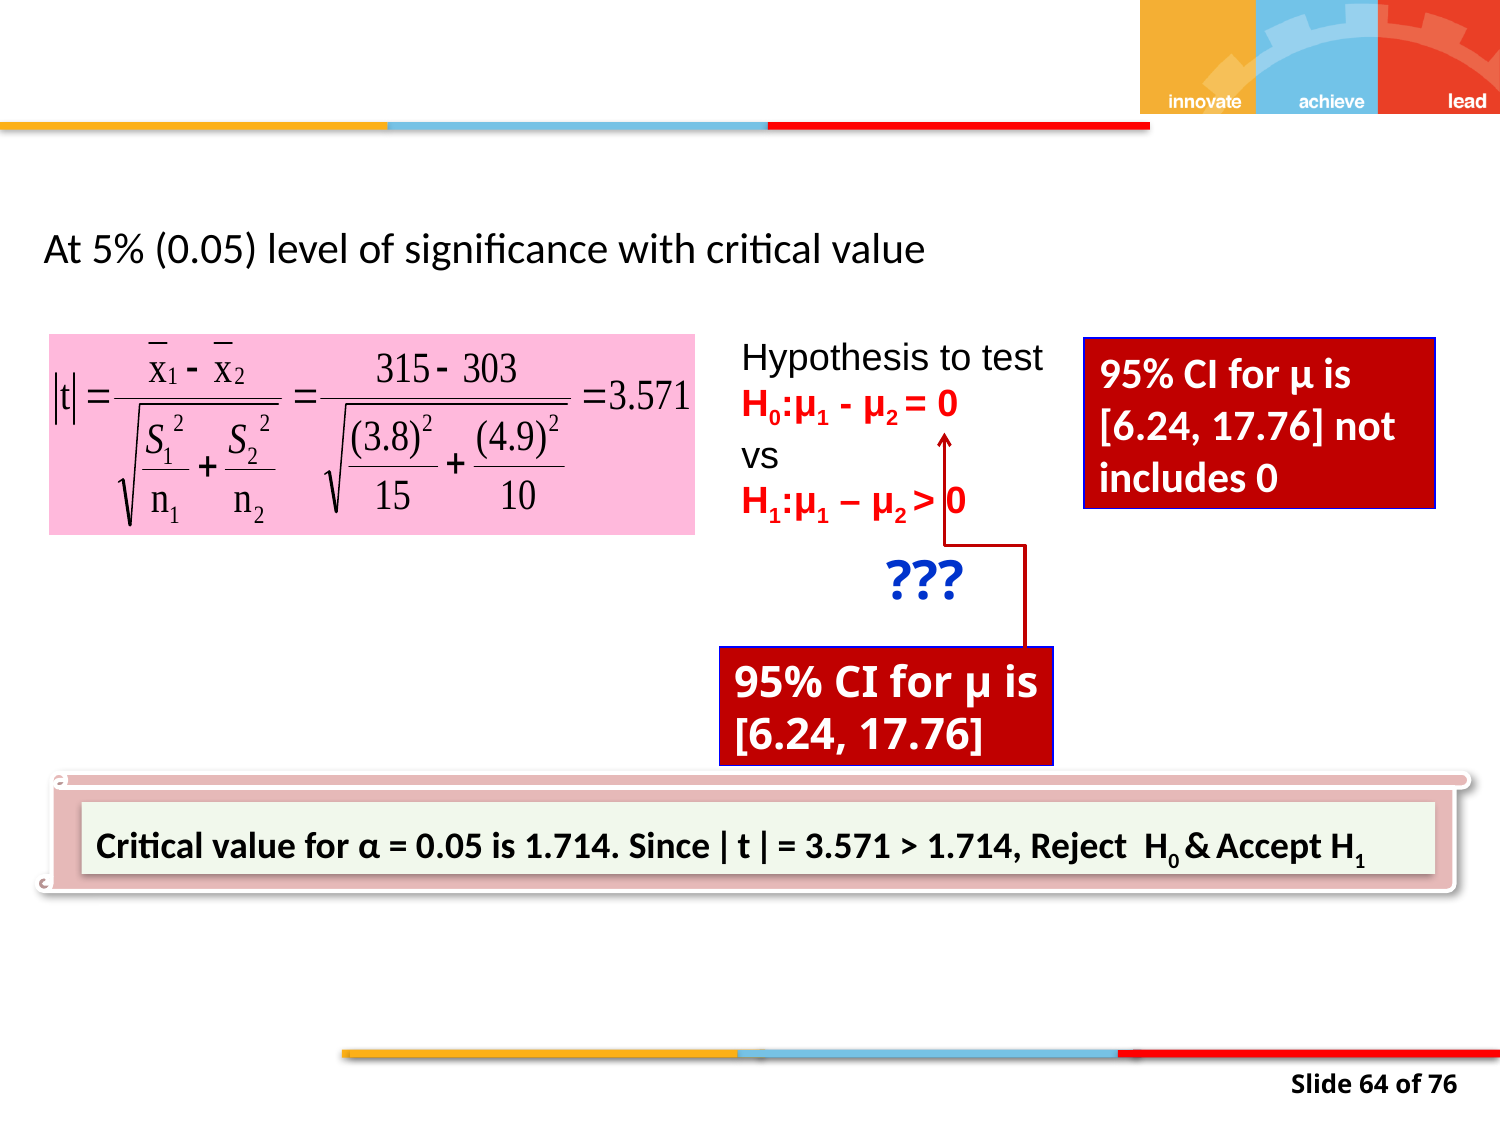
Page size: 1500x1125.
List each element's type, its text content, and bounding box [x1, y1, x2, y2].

text_box 95% CI for µ is [6.24, 17.76] [719, 646, 1054, 766]
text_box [49, 333, 696, 536]
text_box Hypothesis to test H0:μ1 - μ2 = 0 vs H1:μ1 – μ2 > 0 [726, 325, 1059, 535]
text_box 95% CI for µ is [6.24, 17.76] not includes 0 [1084, 337, 1436, 509]
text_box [36, 772, 1470, 892]
text_box ??? [871, 593, 1003, 606]
text_box At 5% (0.05) level of significance with critical value [28, 212, 1395, 280]
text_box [871, 504, 1098, 586]
picture [1140, 0, 1500, 114]
